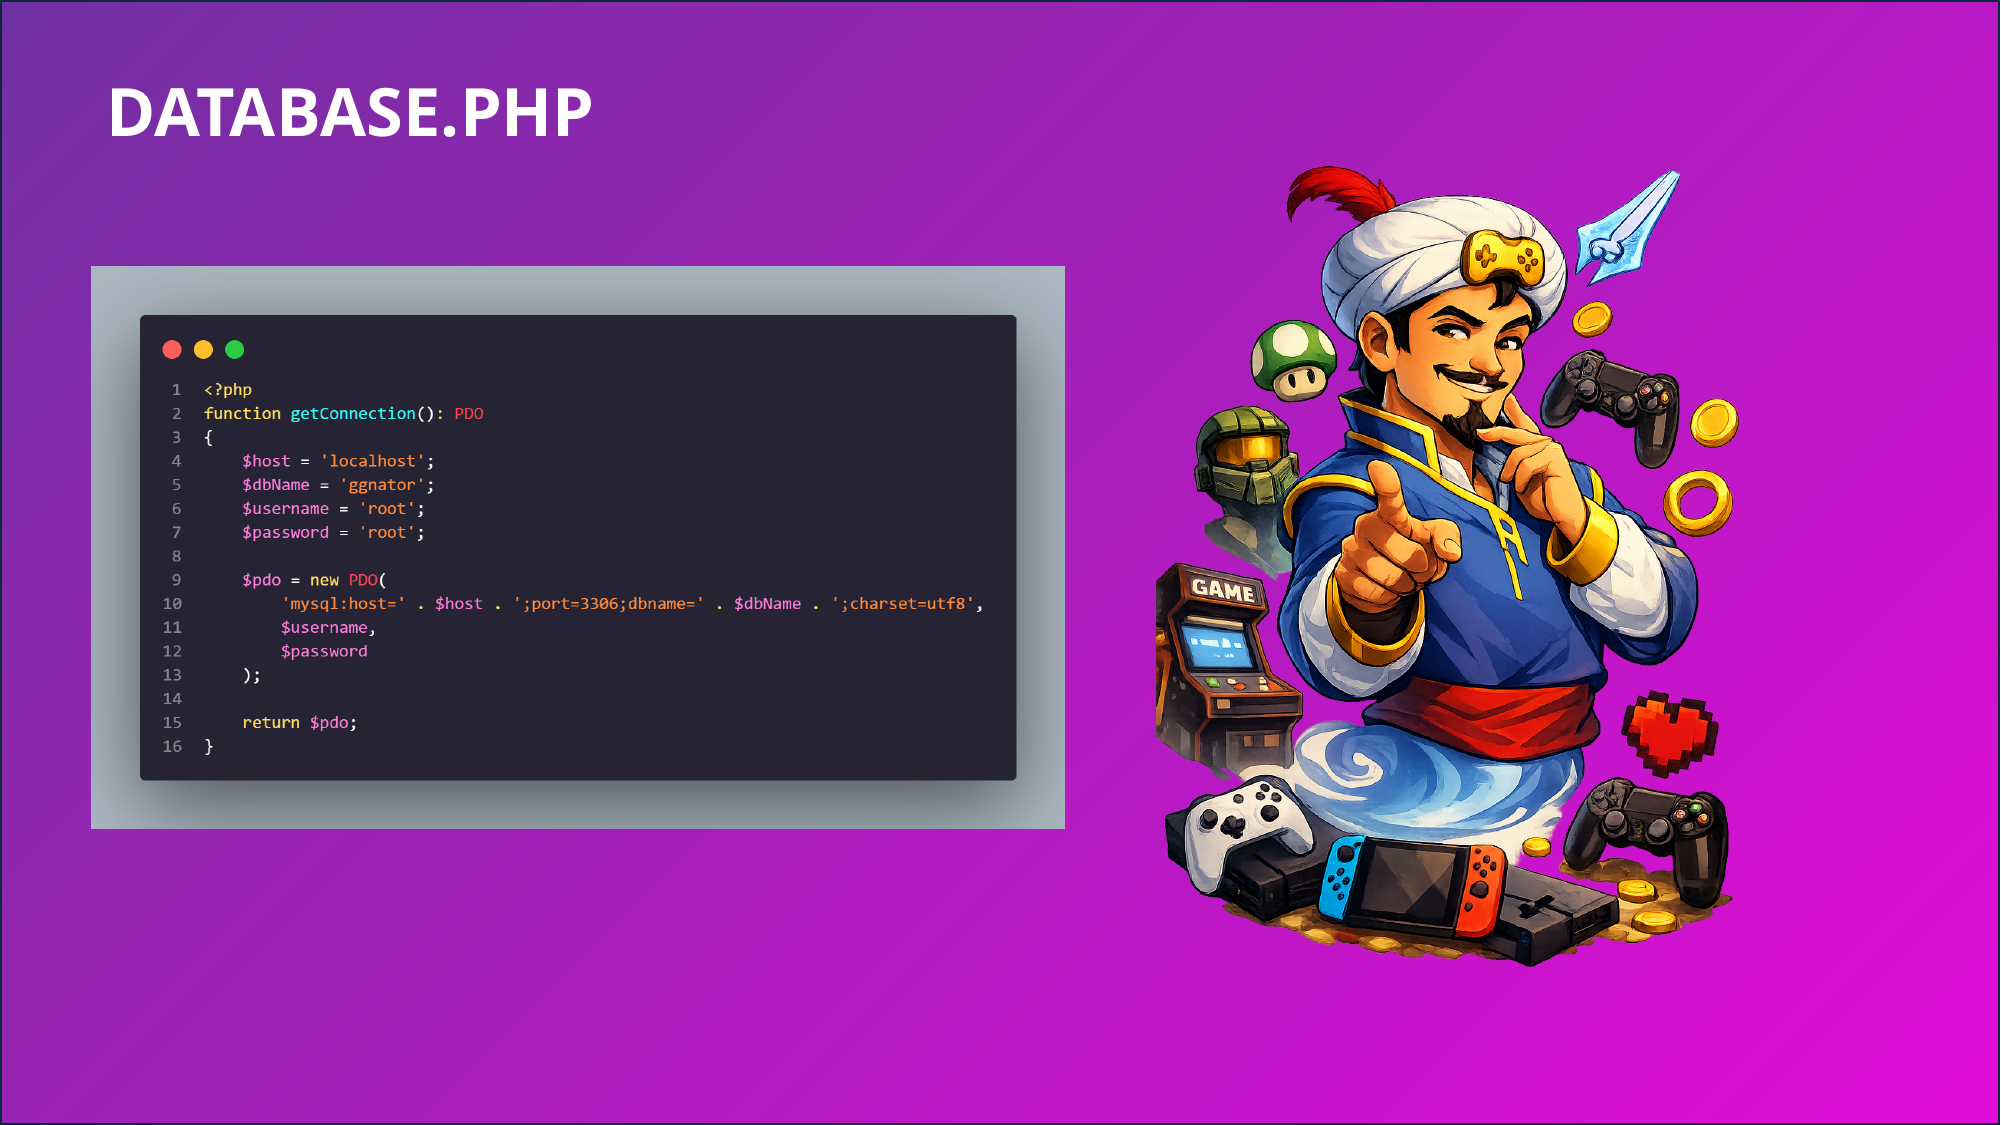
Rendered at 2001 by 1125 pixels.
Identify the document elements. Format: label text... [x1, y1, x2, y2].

text_box [0, 0, 2000, 1125]
picture [91, 265, 1065, 830]
text_box DATABASE.PHP [91, 62, 916, 157]
picture [1155, 109, 1760, 1016]
